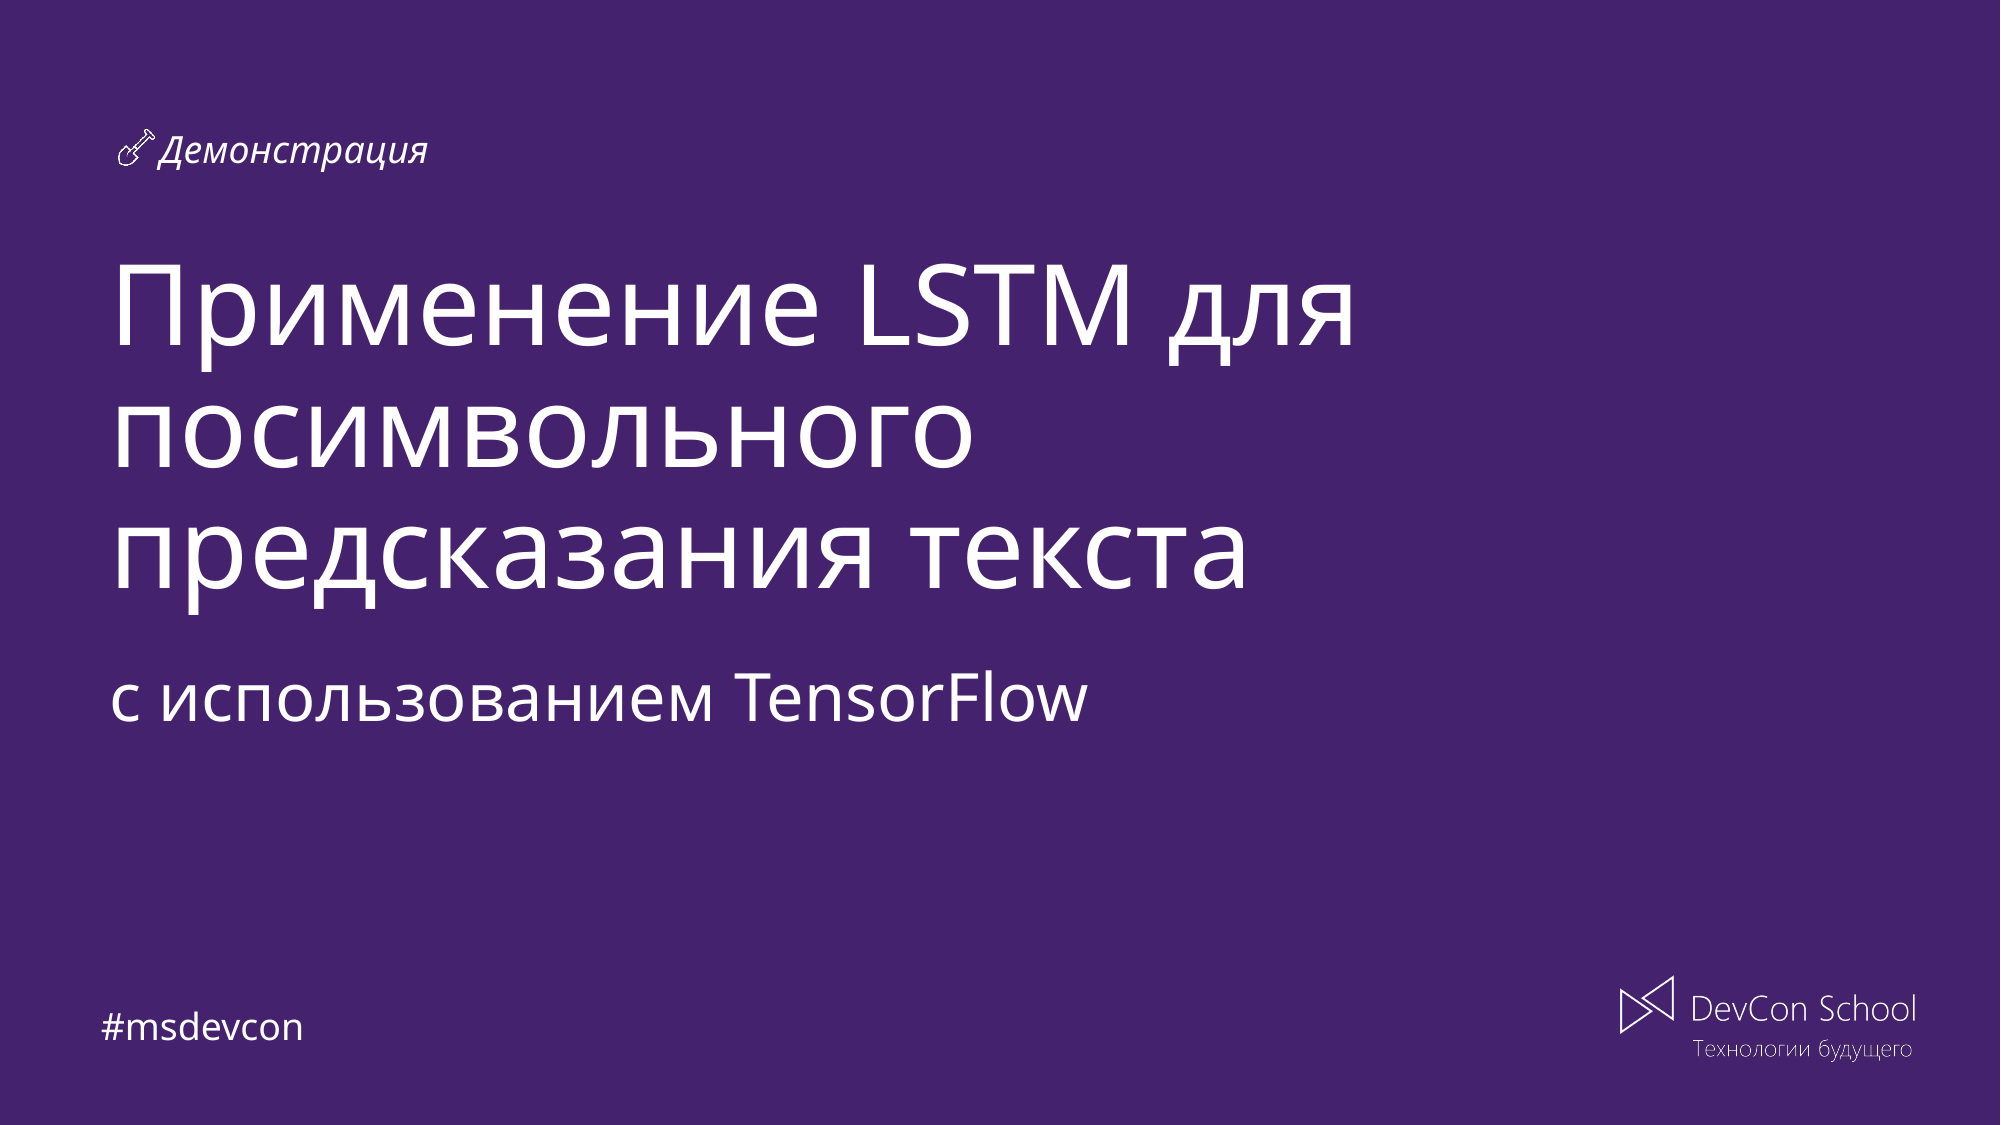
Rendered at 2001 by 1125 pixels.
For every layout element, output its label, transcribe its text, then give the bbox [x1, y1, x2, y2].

title Применение LSTM для посимвольного предсказания текста [109, 236, 1705, 621]
subtitle с использованием TensorFlow [109, 647, 1705, 920]
picture [1620, 975, 1929, 1076]
picture [109, 120, 163, 174]
